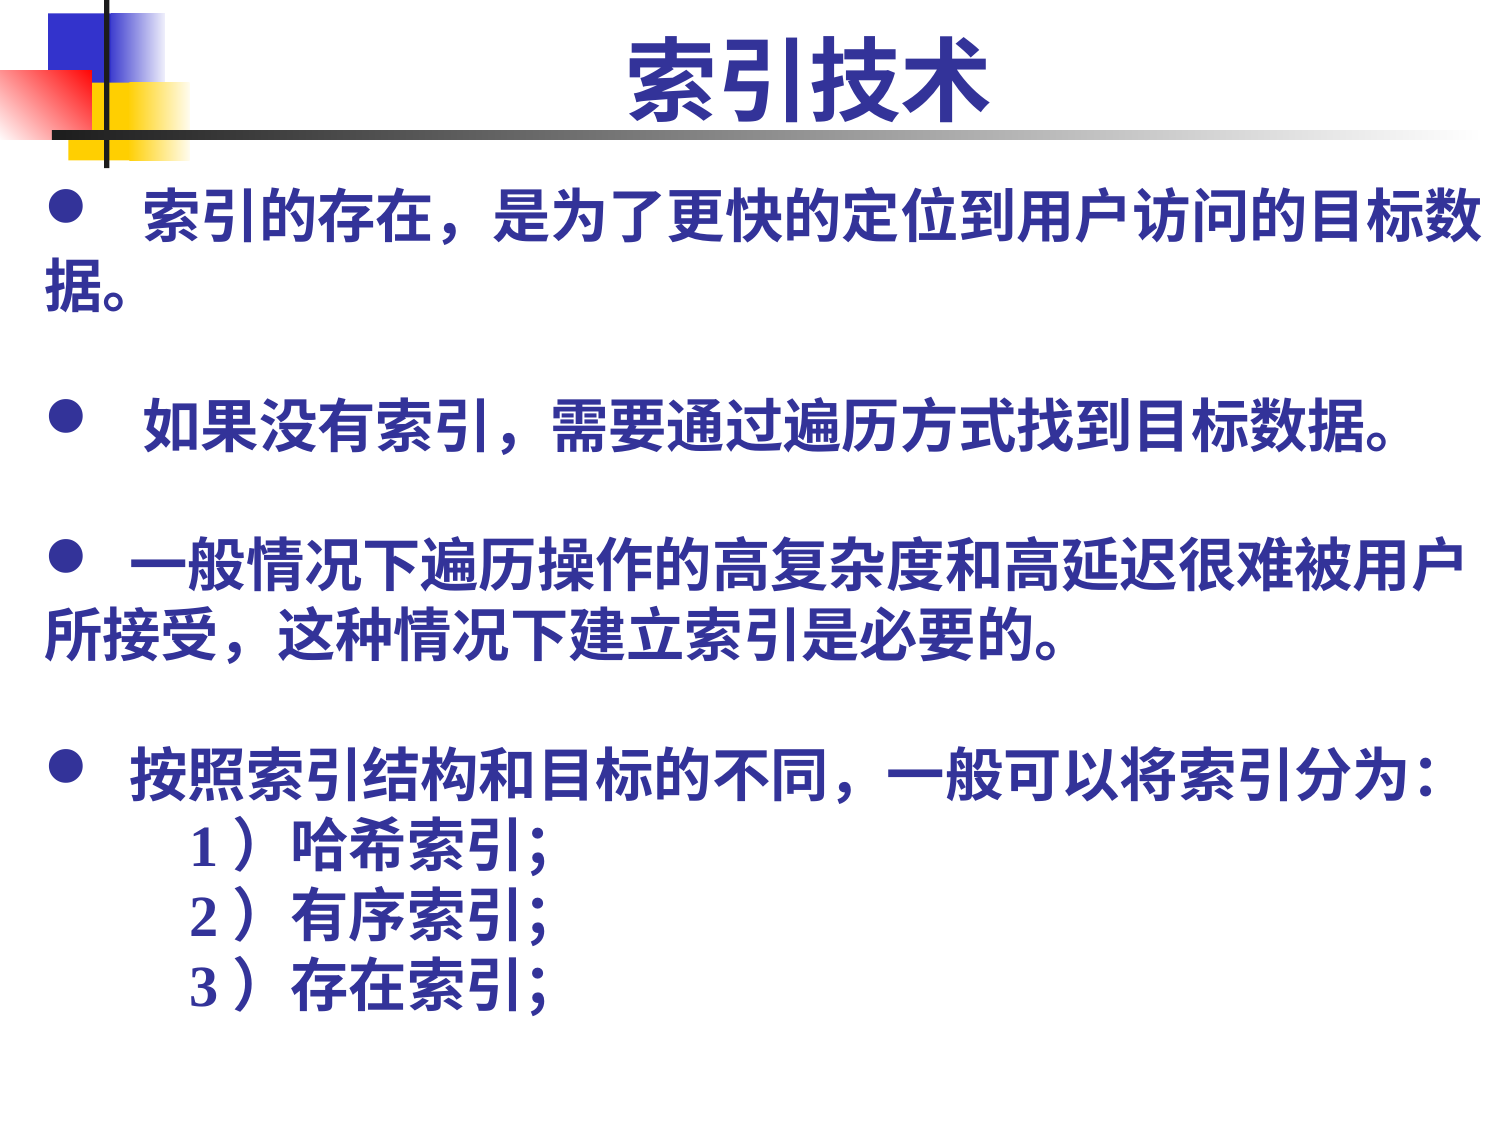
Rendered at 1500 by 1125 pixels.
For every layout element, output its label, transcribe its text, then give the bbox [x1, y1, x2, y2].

text_box 索引的存在，是为了更快的定位到用户访问的目标数据。 如果没有索引，需要通过遍历方式找到目标数据。 一般情况下遍历操作的高复杂度和高延迟很难被用户所接受，这种情况下建立索引是必要的。 按照索引结构和目标的不同，一般可以将索引分为： 1）哈希索引； 2）有序索引； 3）存在索引； [29, 171, 1500, 1026]
title 索引技术 [147, 6, 1471, 142]
